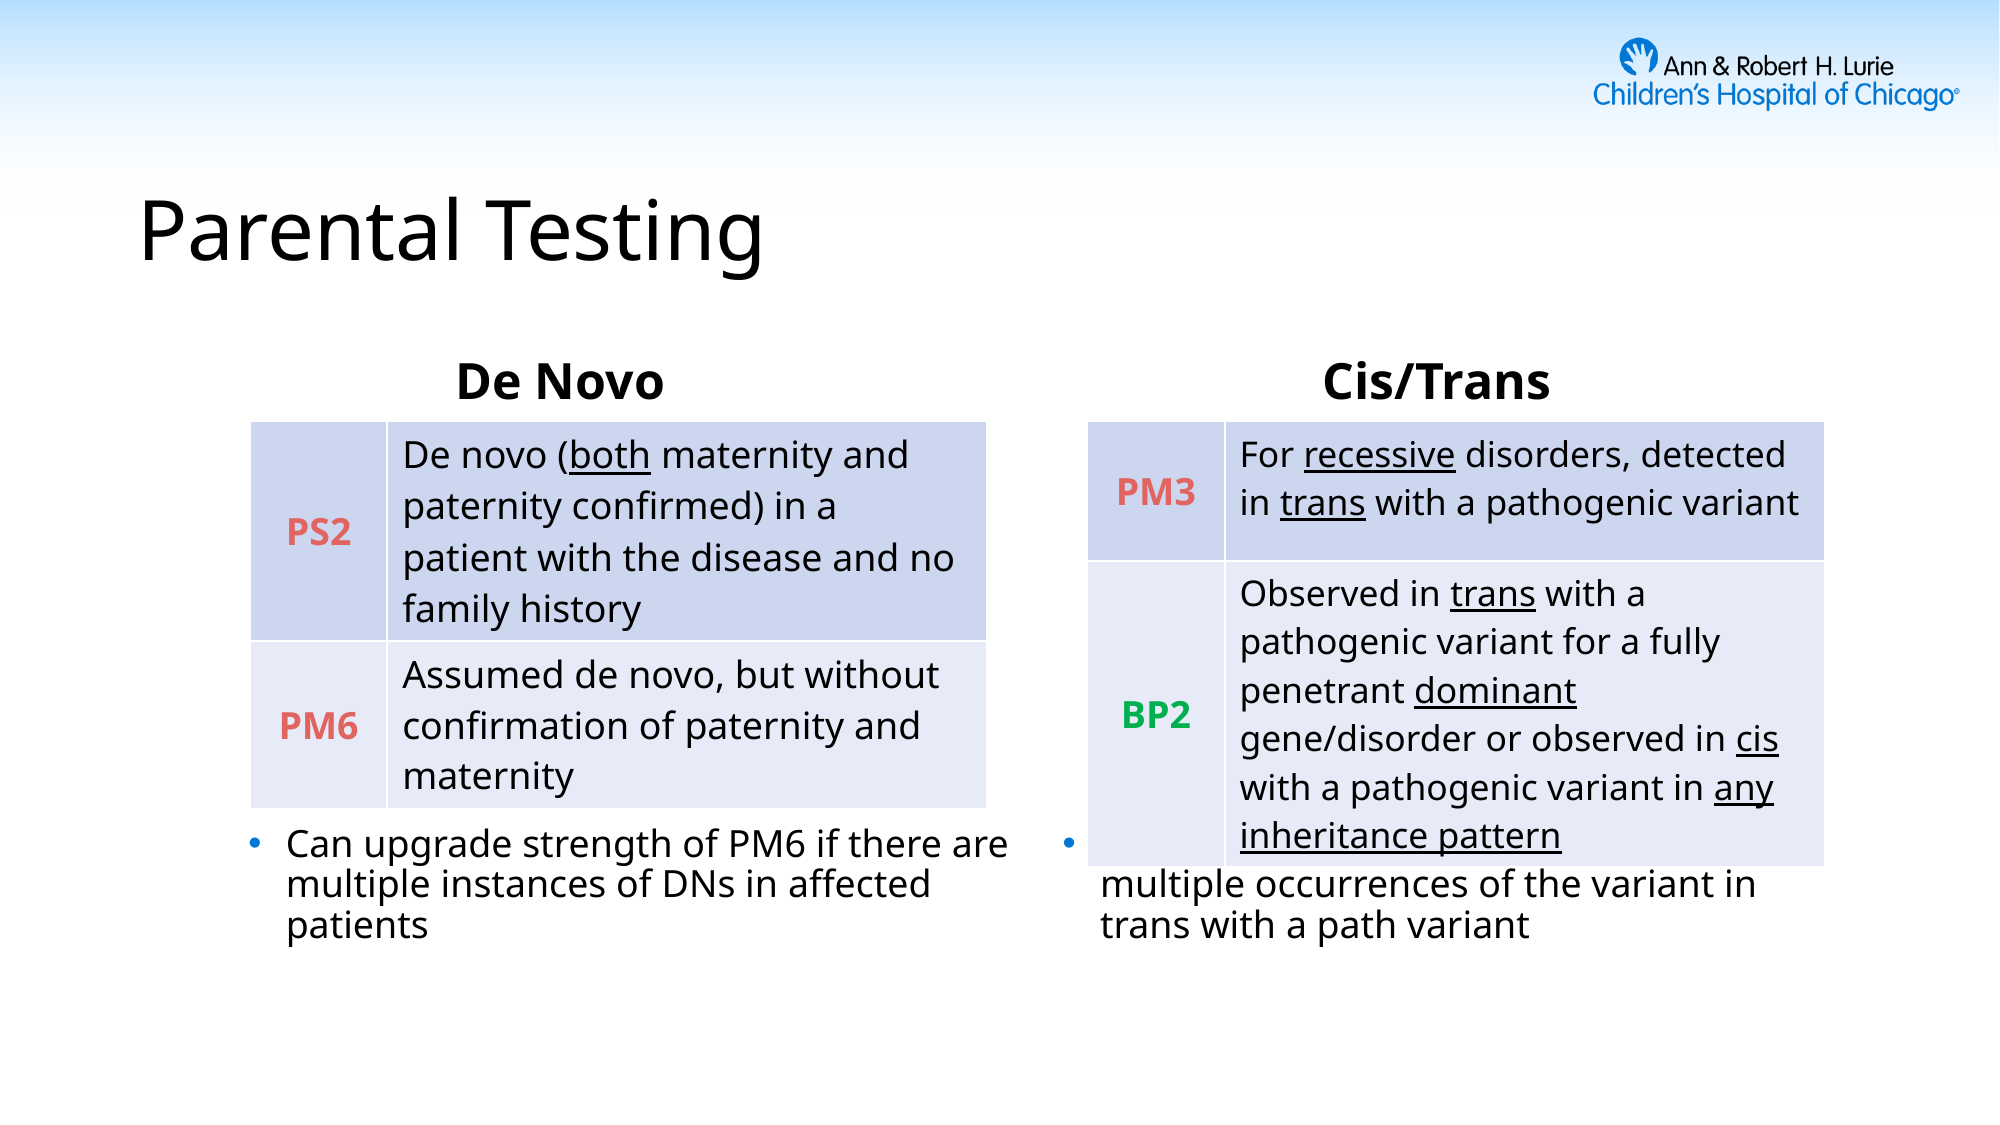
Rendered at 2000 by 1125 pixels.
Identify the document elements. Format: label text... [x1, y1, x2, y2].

table_header For recessive disorders, detected in trans with a pathogenic variant [1226, 422, 1824, 560]
title Parental Testing [137, 59, 1863, 278]
table_header PM3 [1088, 422, 1224, 560]
table_cell Observed in trans with a pathogenic variant for a fully penetrant dominant gene/disorder or observed in cis with a pathogenic variant in any inheritance pattern [1226, 562, 1824, 866]
list Cis/Trans [1012, 275, 1863, 411]
list De Novo [137, 275, 984, 411]
table_cell PM6 [251, 642, 386, 808]
table_header PS2 [251, 422, 386, 640]
list Can upgrade strength of PM6 if there are multiple instances of DNs in affected patients [248, 824, 1011, 1025]
table_cell Assumed de novo, but without confirmation of paternity and maternity [388, 642, 986, 808]
list Can upgrade strength of PM3 if there are multiple occurrences of the variant in trans with a path variant [1062, 824, 1825, 1025]
table_header De novo (both maternity and paternity confirmed) in a patient with the disease and no family history [388, 422, 986, 640]
table_cell BP2 [1088, 562, 1224, 866]
picture [1555, 0, 2000, 148]
